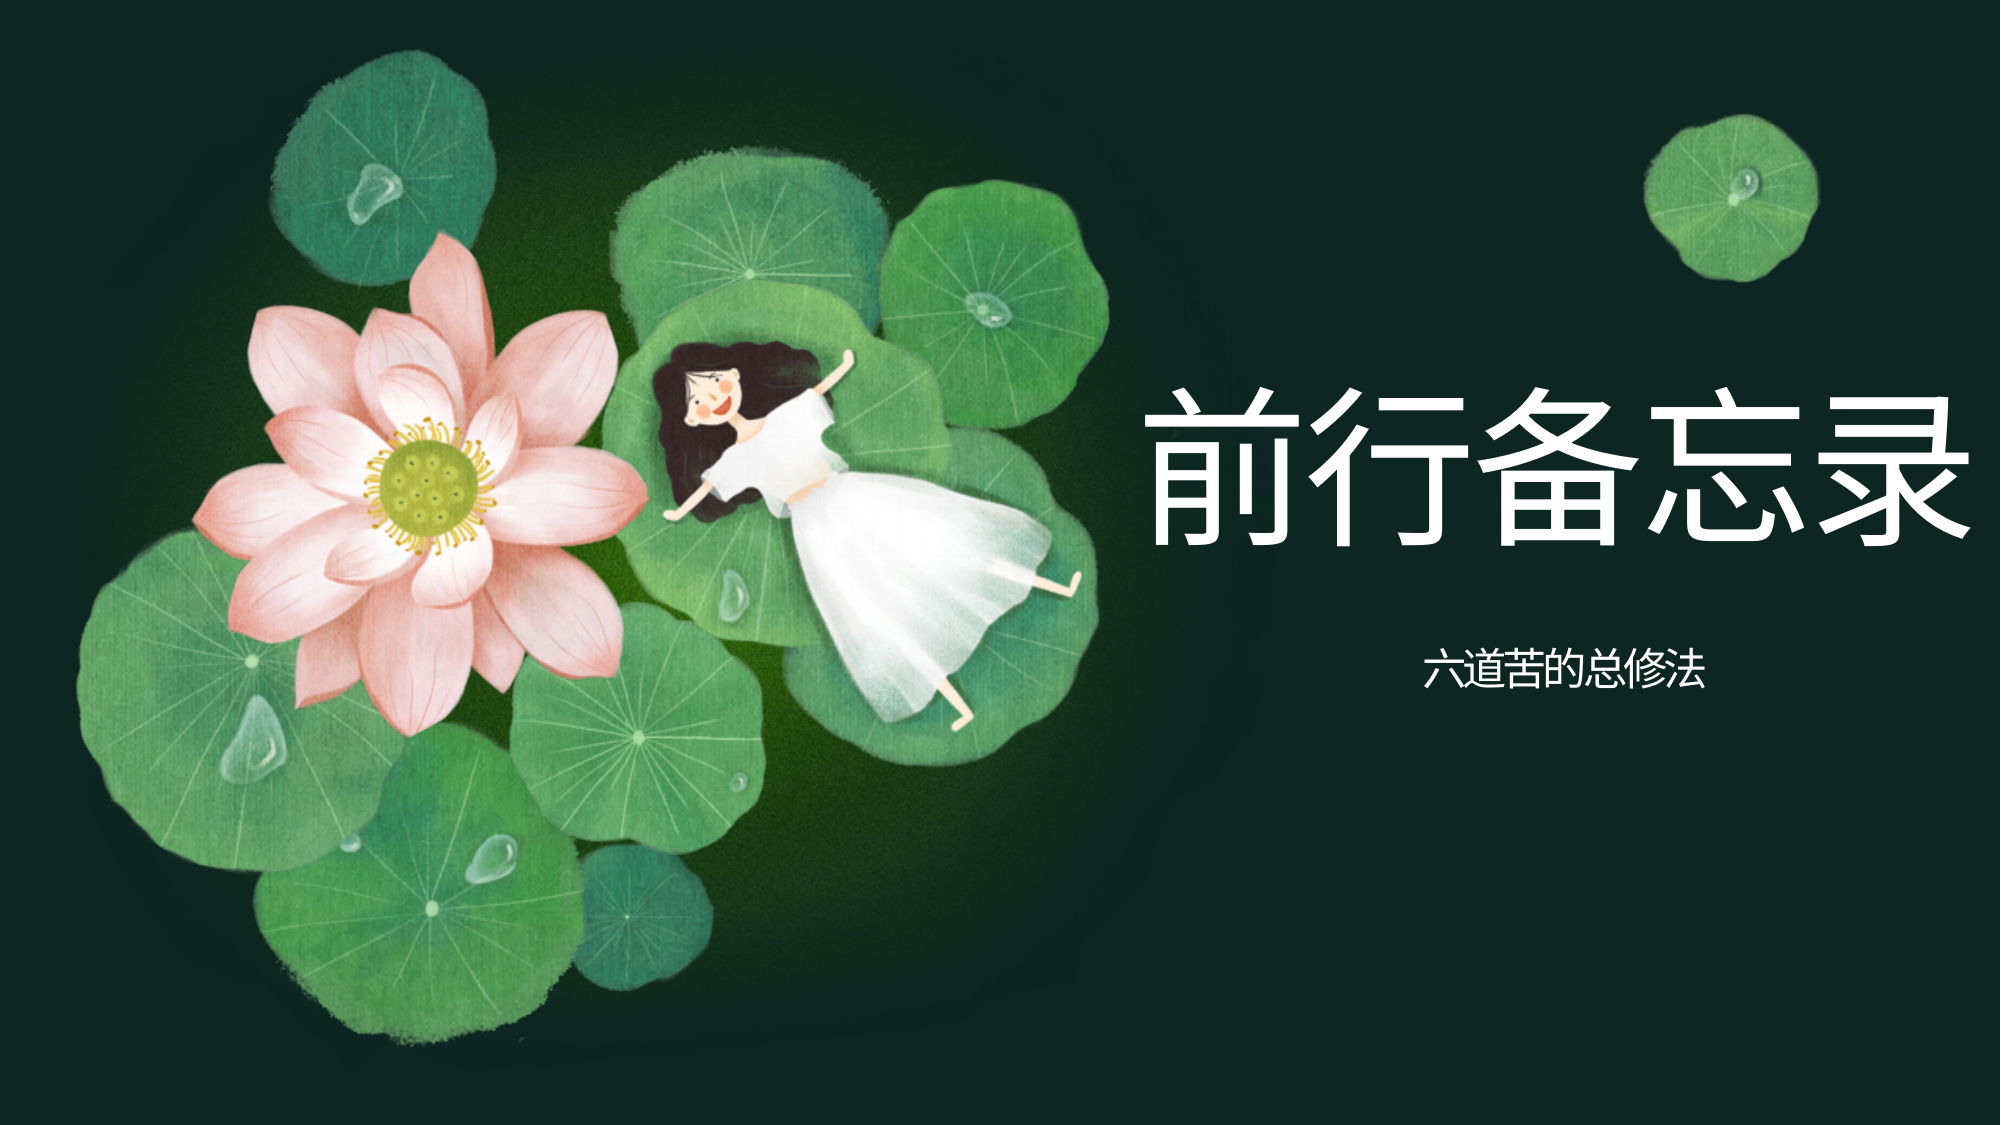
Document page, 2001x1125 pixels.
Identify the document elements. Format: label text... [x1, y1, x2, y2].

picture [71, 49, 1913, 1125]
subtitle 六道苦的总修法 [1405, 641, 1728, 739]
title 前行备忘录 [1119, 330, 1996, 574]
